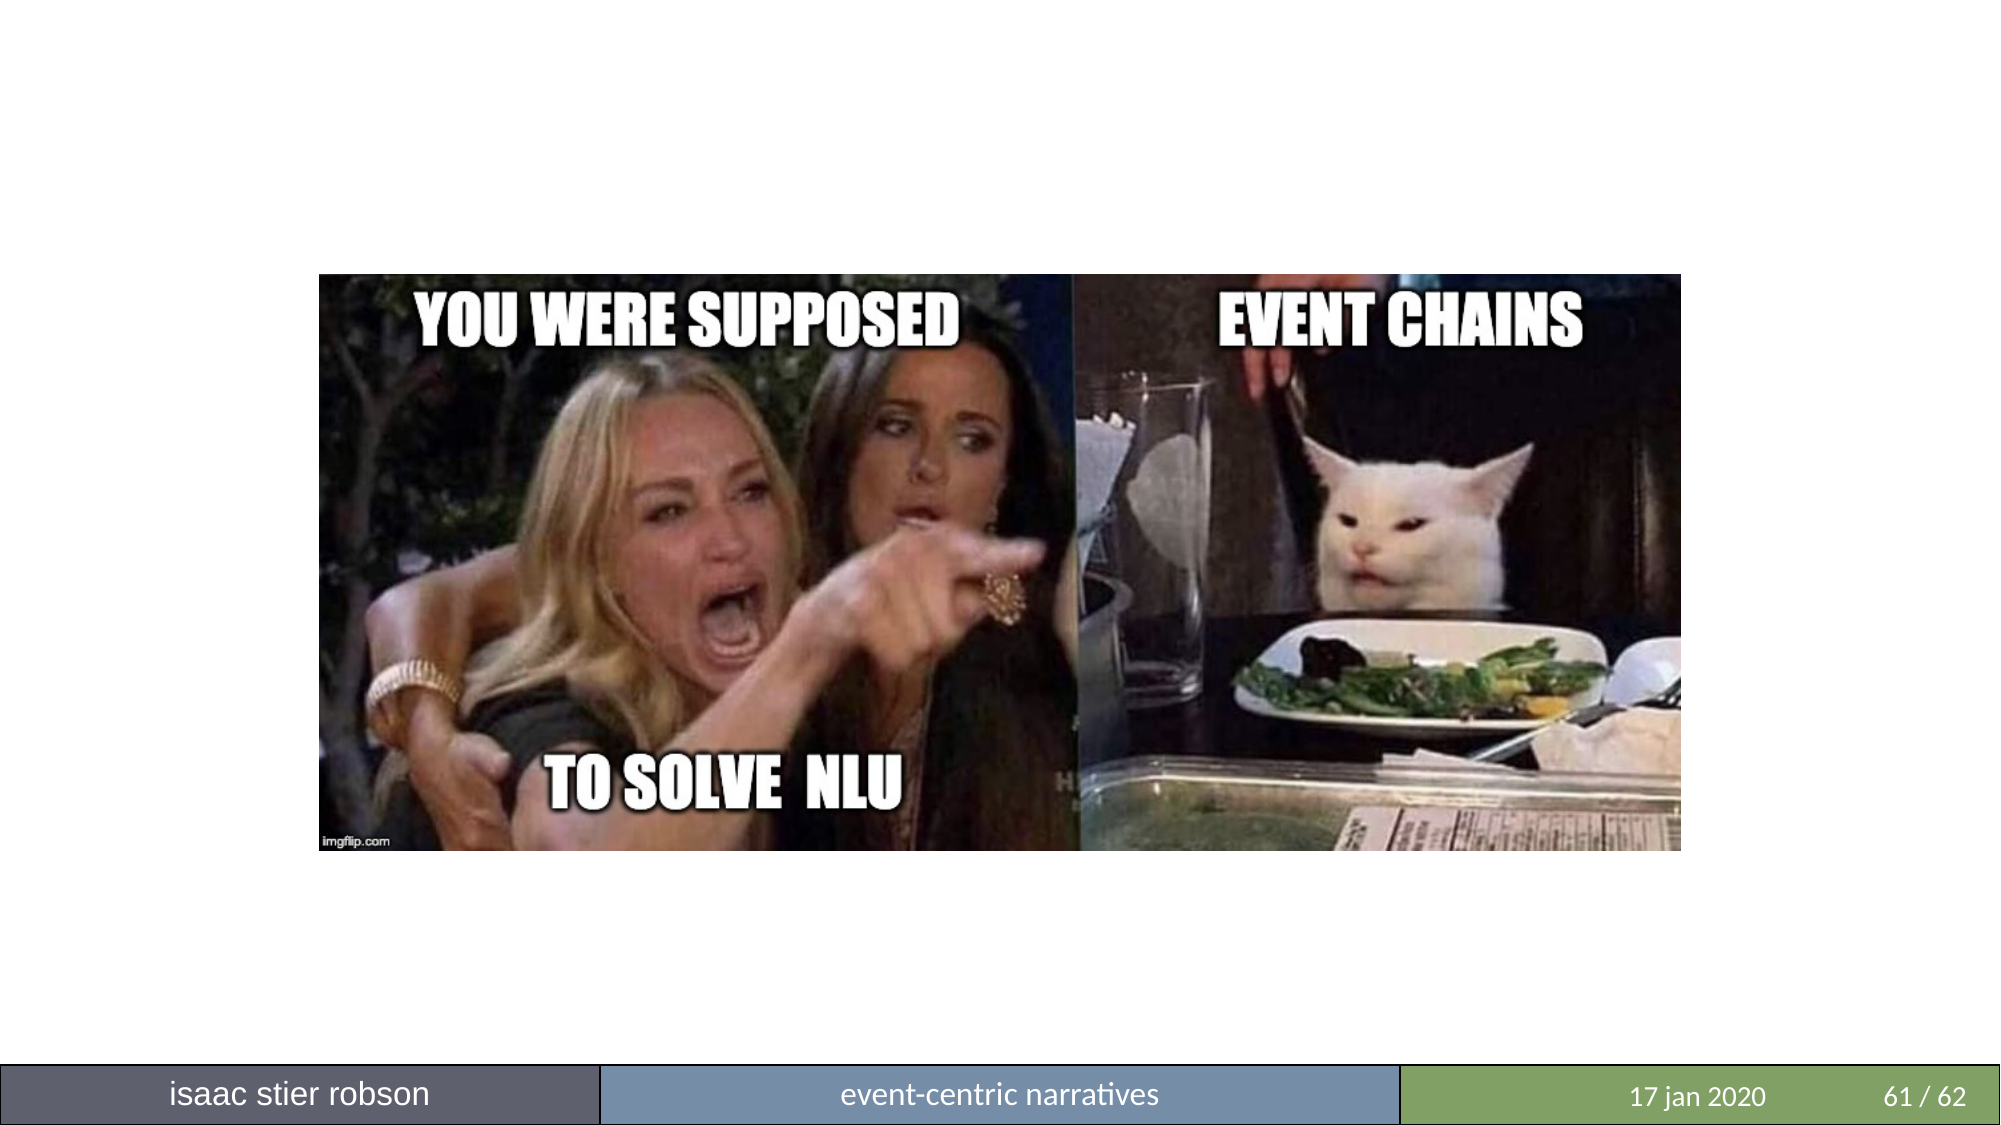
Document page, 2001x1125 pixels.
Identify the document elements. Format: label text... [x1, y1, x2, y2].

text_box 17 jan 2020 61 / 62 [1401, 1064, 2000, 1125]
text_box isaac stier robson [0, 1064, 599, 1125]
text_box event-centric narratives [599, 1064, 1401, 1125]
picture [319, 274, 1681, 851]
